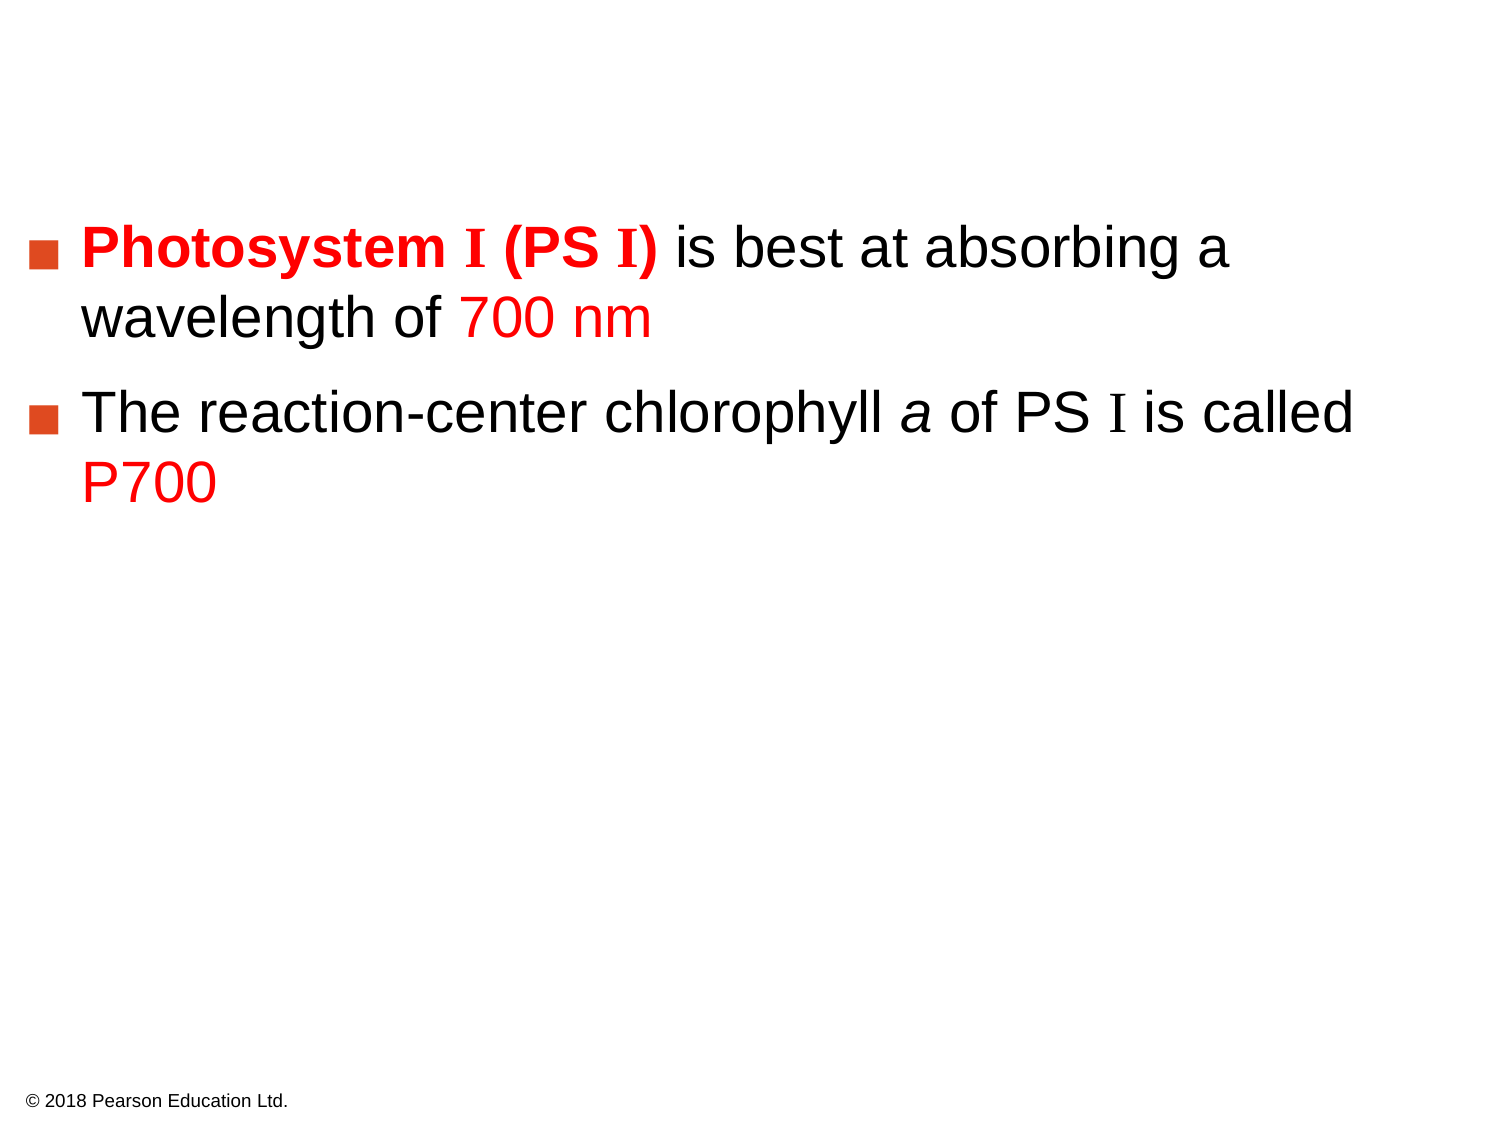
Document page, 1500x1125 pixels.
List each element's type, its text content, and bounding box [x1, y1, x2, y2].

list Photosystem I (PS I) is best at absorbing a wavelength of 700 nm The reaction-center chlorophyll a of PS I is called P700 [24, 208, 1475, 1065]
footer © 2018 Pearson Education Ltd. [10, 1080, 518, 1119]
